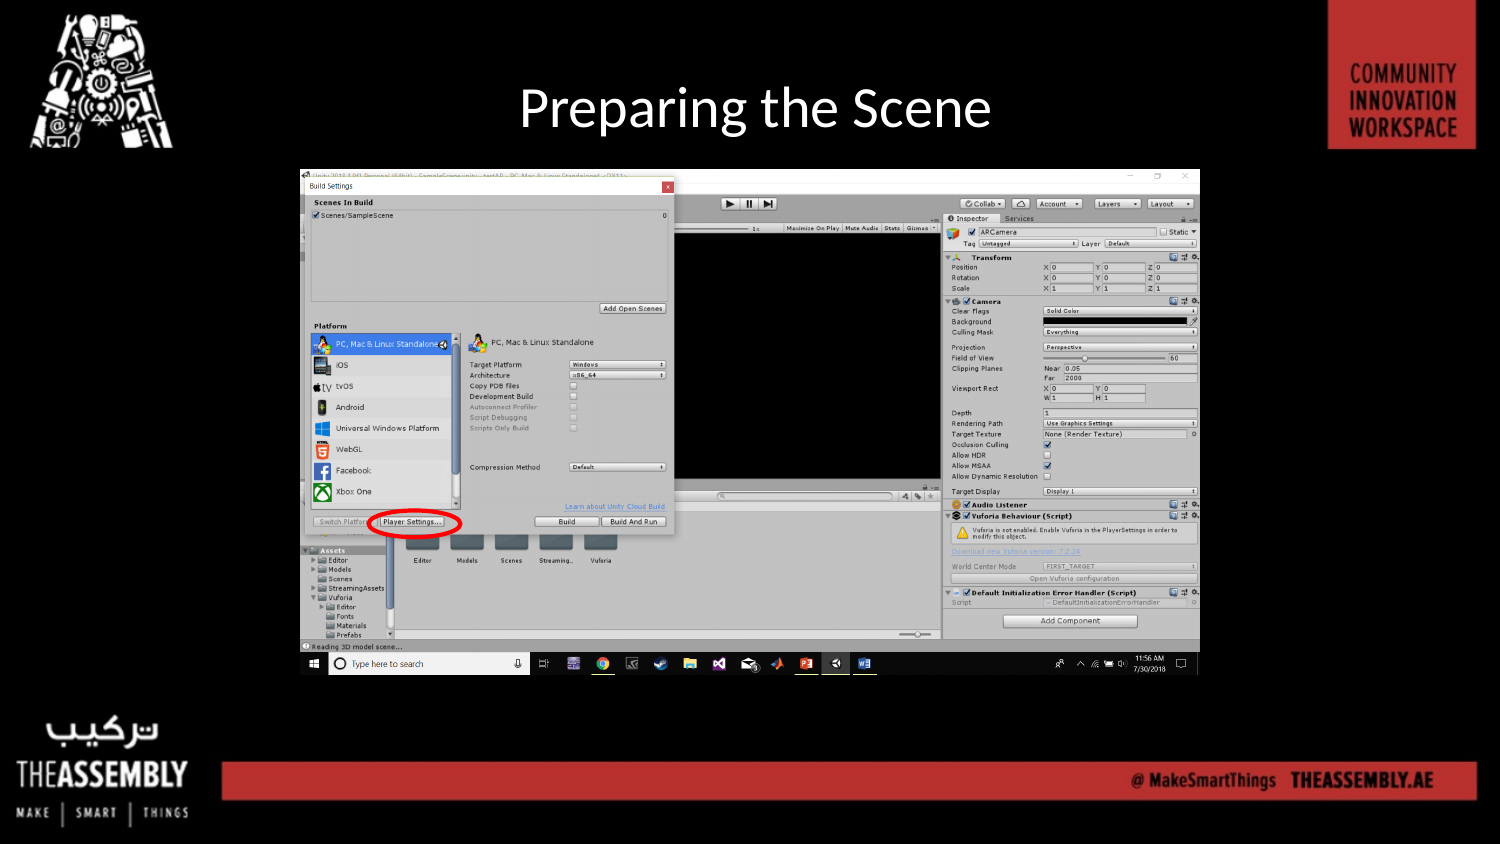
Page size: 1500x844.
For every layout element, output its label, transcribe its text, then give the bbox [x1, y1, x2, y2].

picture [0, 0, 1500, 844]
text_box [32, 185, 1425, 732]
text_box Preparing the Scene [74, 33, 1425, 175]
